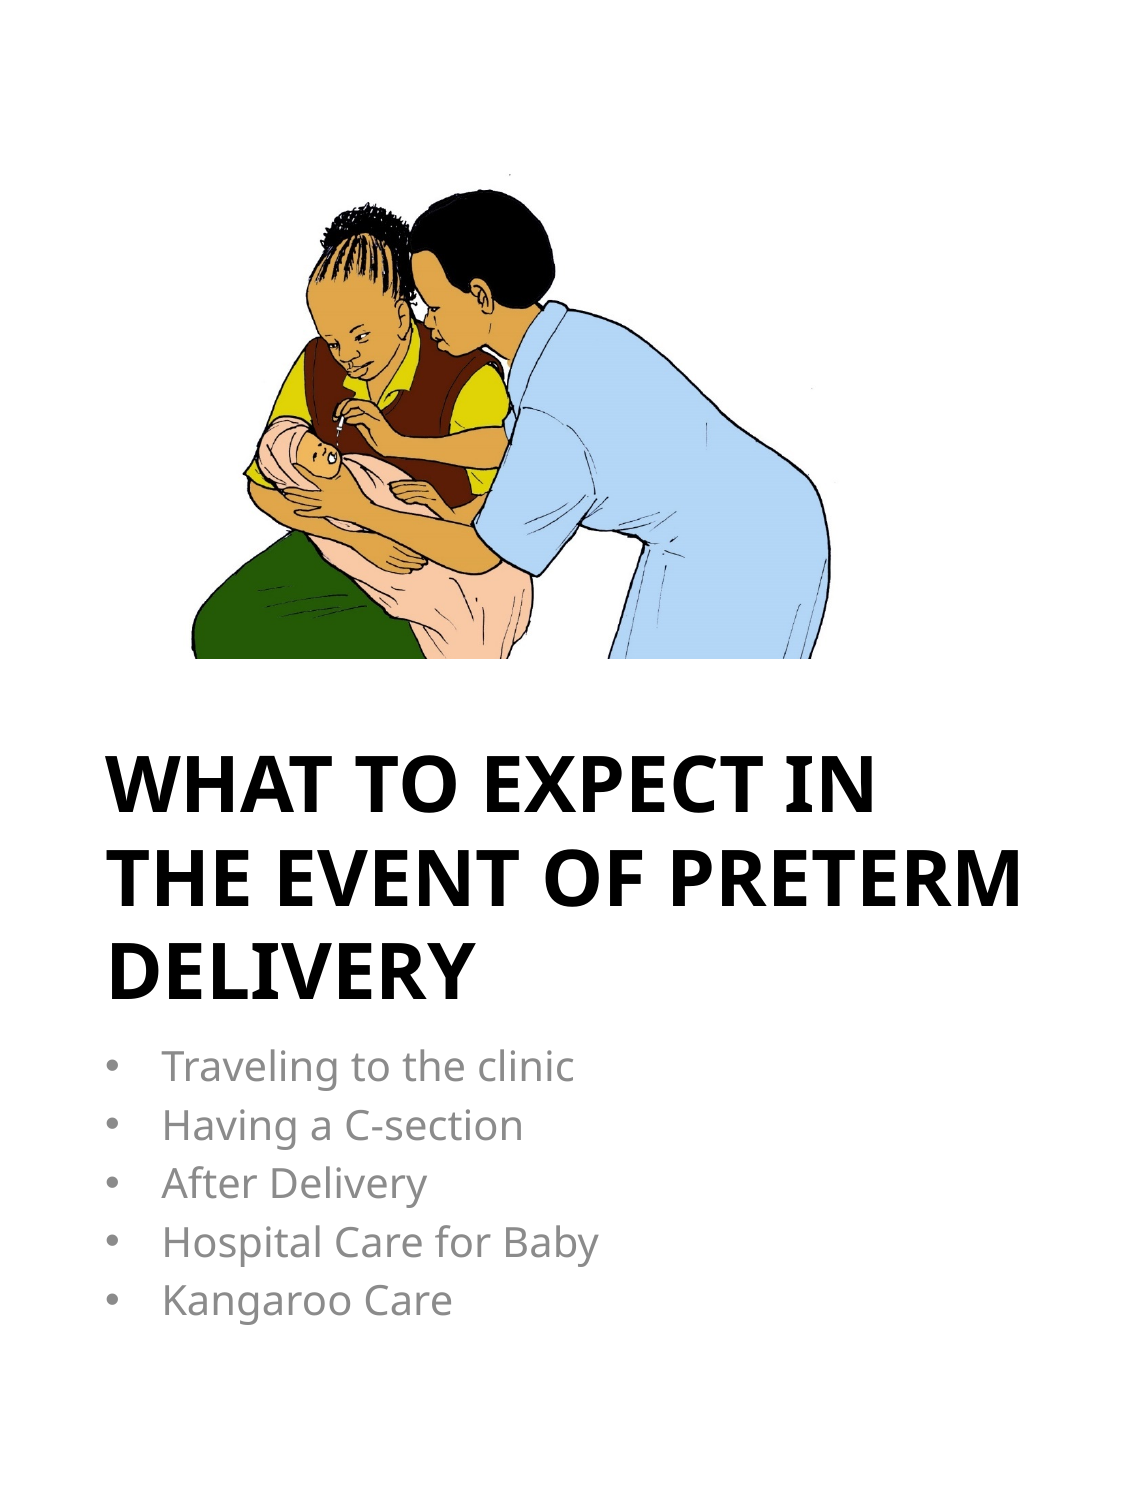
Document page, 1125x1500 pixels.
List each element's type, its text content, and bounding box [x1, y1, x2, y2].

picture [172, 111, 847, 660]
list Traveling to the clinic Having a C-section After Delivery Hospital Care for Baby Kangaroo Care [90, 1024, 1047, 1332]
title What to expect in the event of preterm delivery [90, 726, 1047, 1024]
